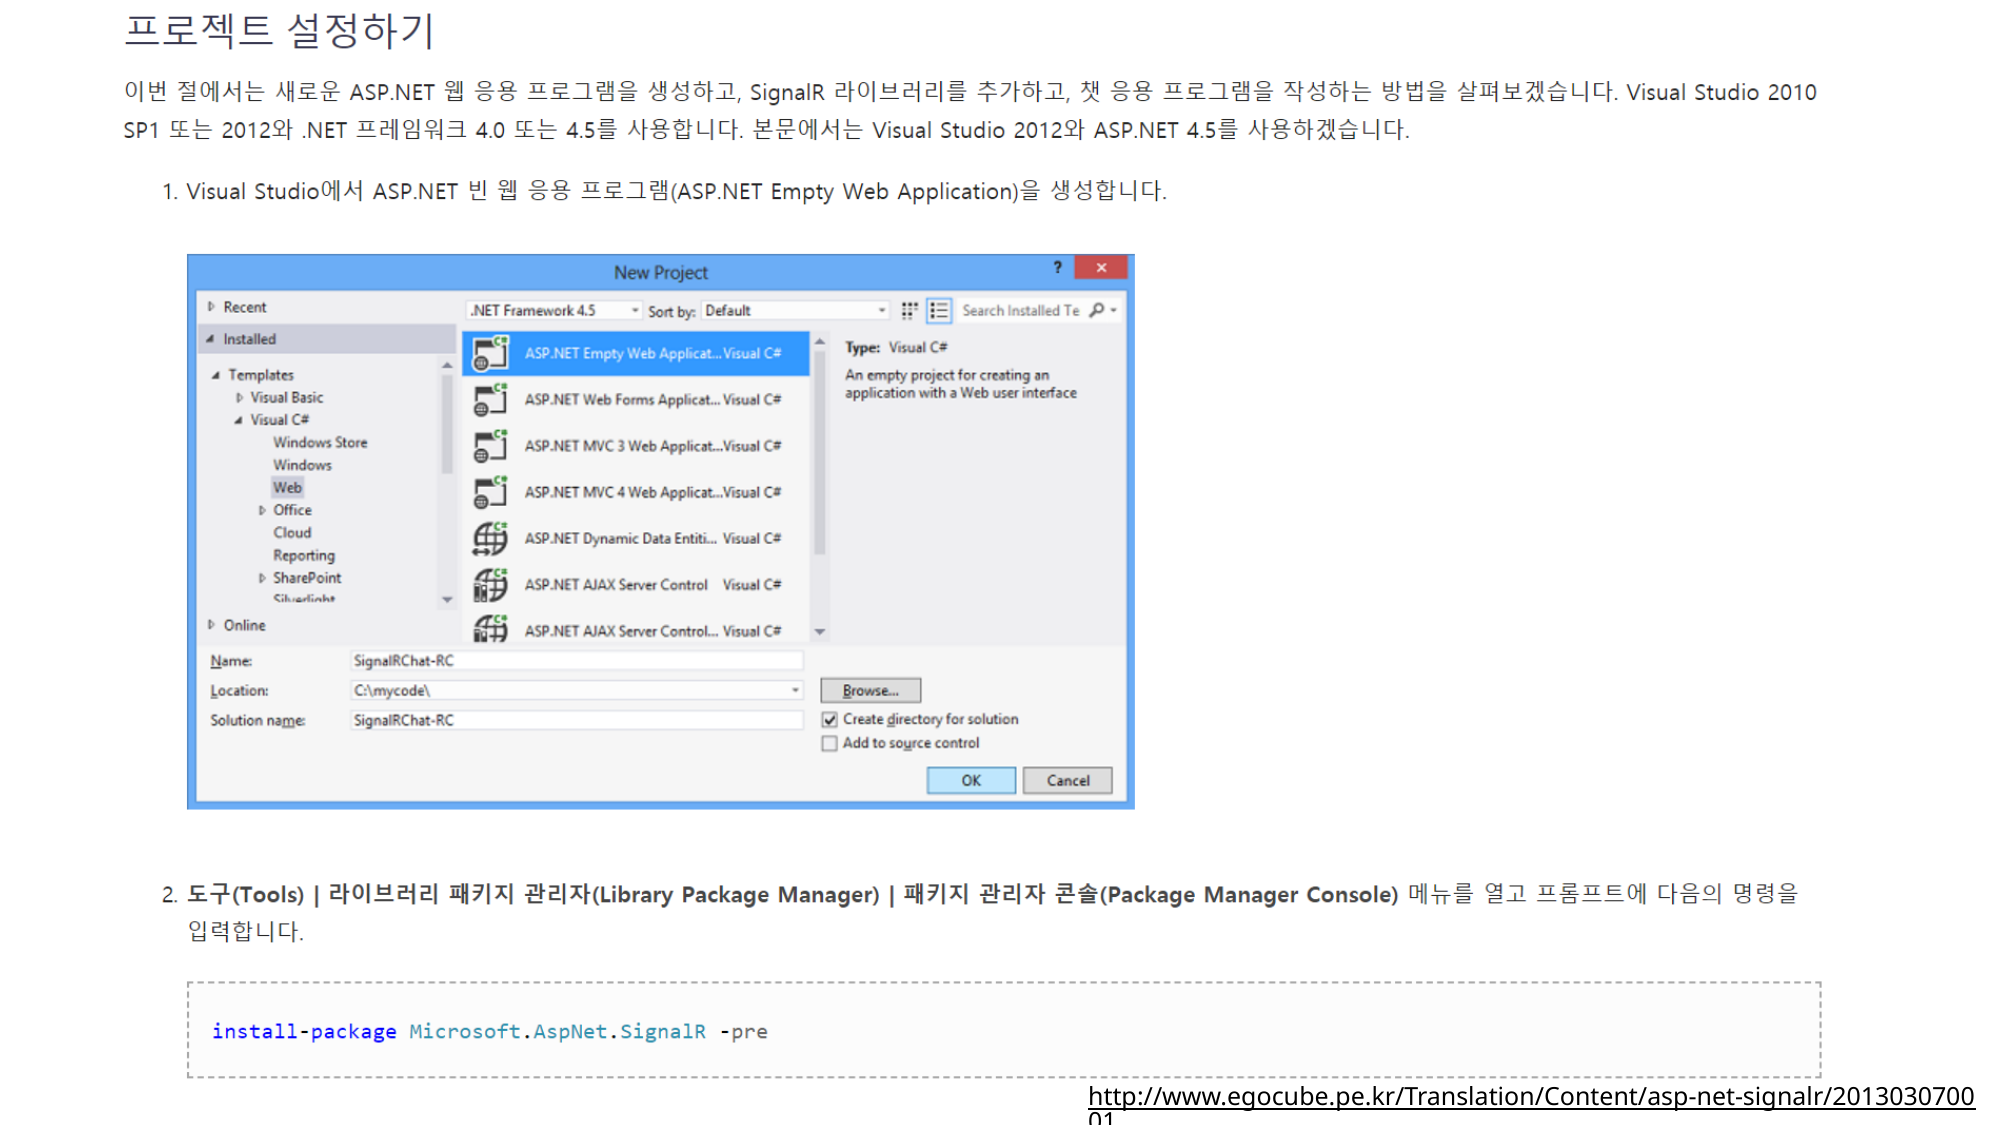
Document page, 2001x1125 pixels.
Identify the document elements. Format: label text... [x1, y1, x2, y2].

picture [88, 2, 1829, 1090]
text_box http://www.egocube.pe.kr/Translation/Content/asp-net-signalr/201303070001 [1073, 1073, 1996, 1125]
